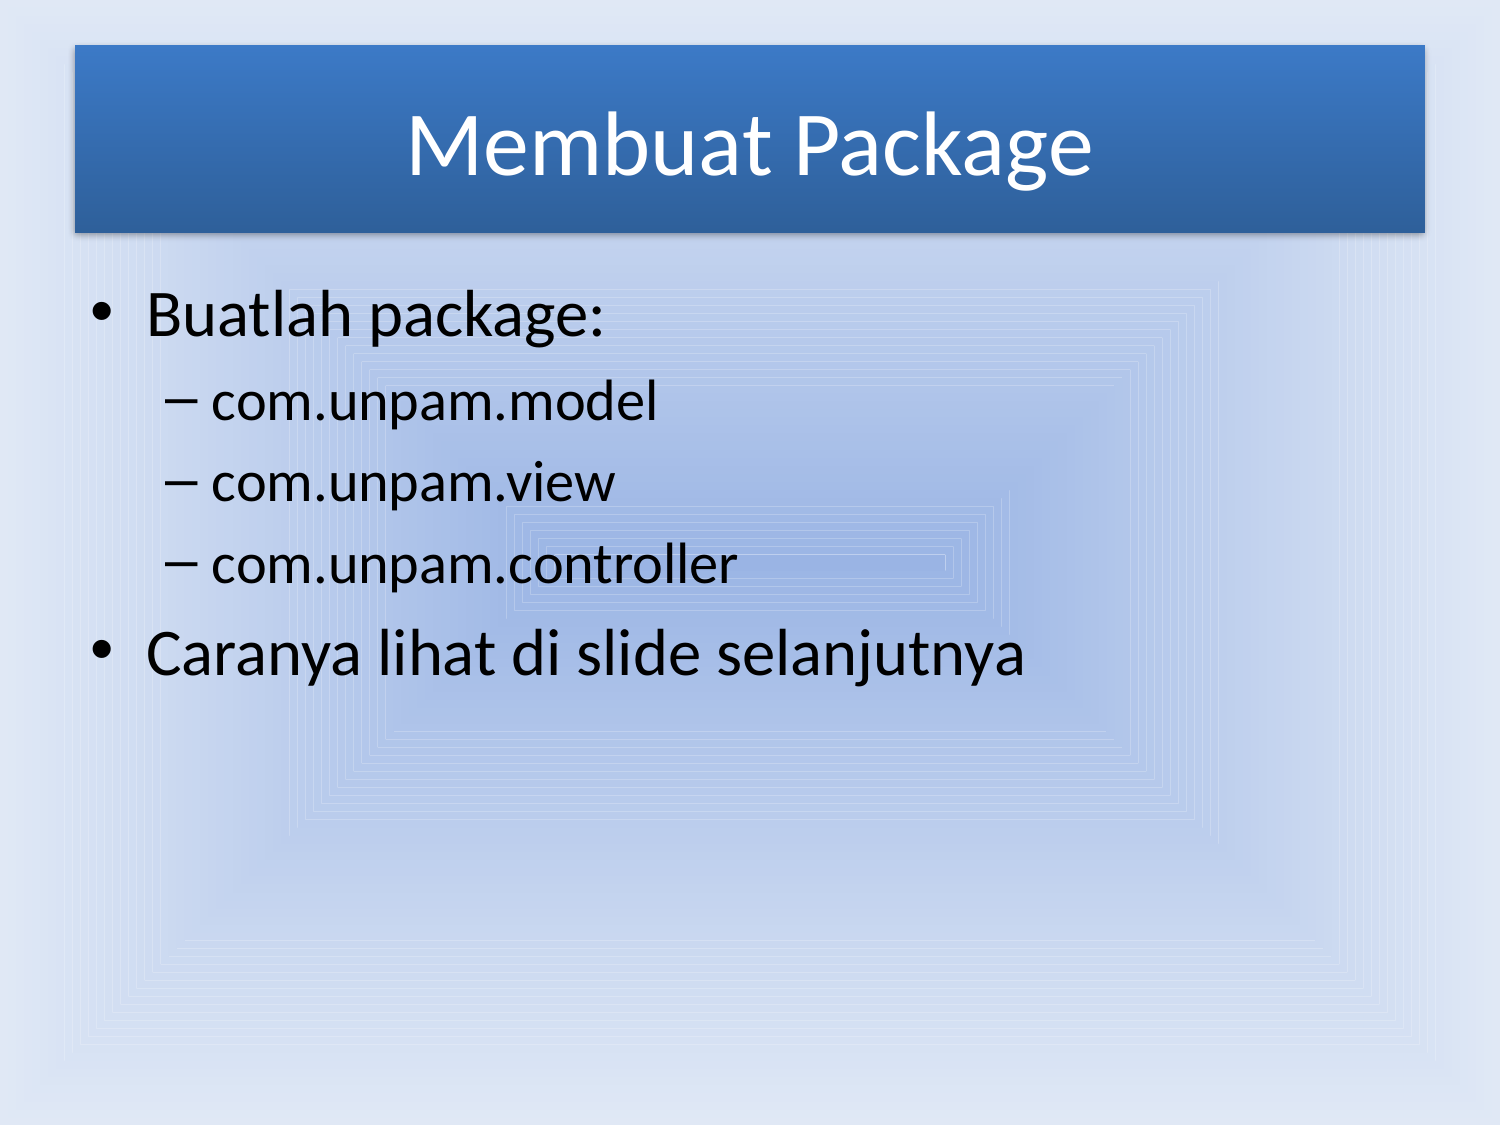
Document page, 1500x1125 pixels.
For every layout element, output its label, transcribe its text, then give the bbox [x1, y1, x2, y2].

title Membuat Package [75, 45, 1425, 233]
list Buatlah package: com.unpam.model com.unpam.view com.unpam.controller Caranya lihat di slide selanjutnya [75, 262, 1425, 1005]
